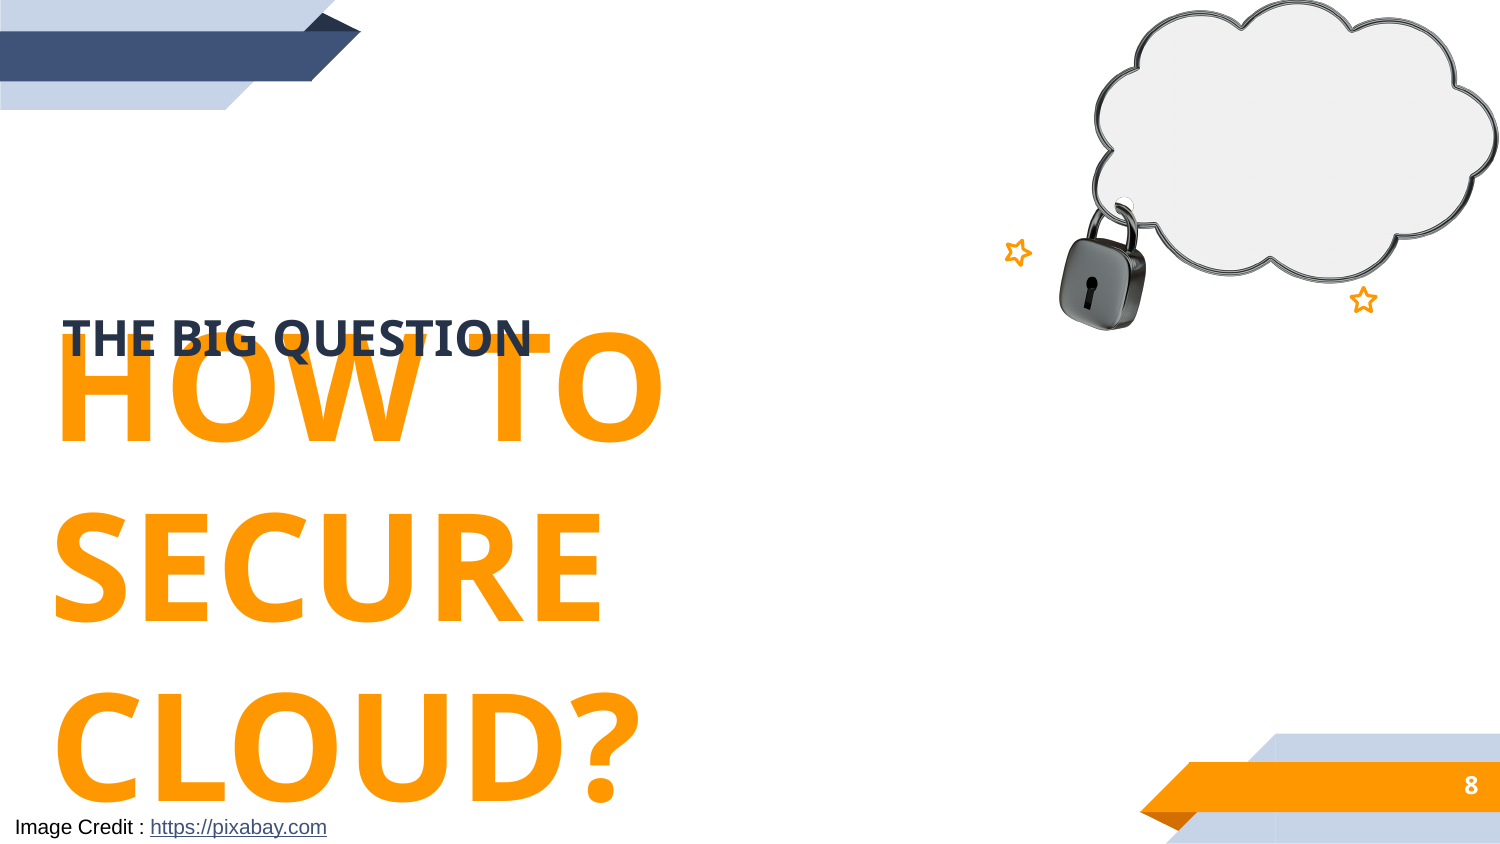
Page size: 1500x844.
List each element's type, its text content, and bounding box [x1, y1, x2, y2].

slide_number 8 [1249, 760, 1494, 813]
picture [937, 0, 1500, 336]
text_box THE BIG QUESTION [47, 272, 961, 402]
title HOW TO SECURE CLOUD? [34, 466, 1250, 657]
text_box Image Credit : https://pixabay.com [0, 805, 972, 844]
